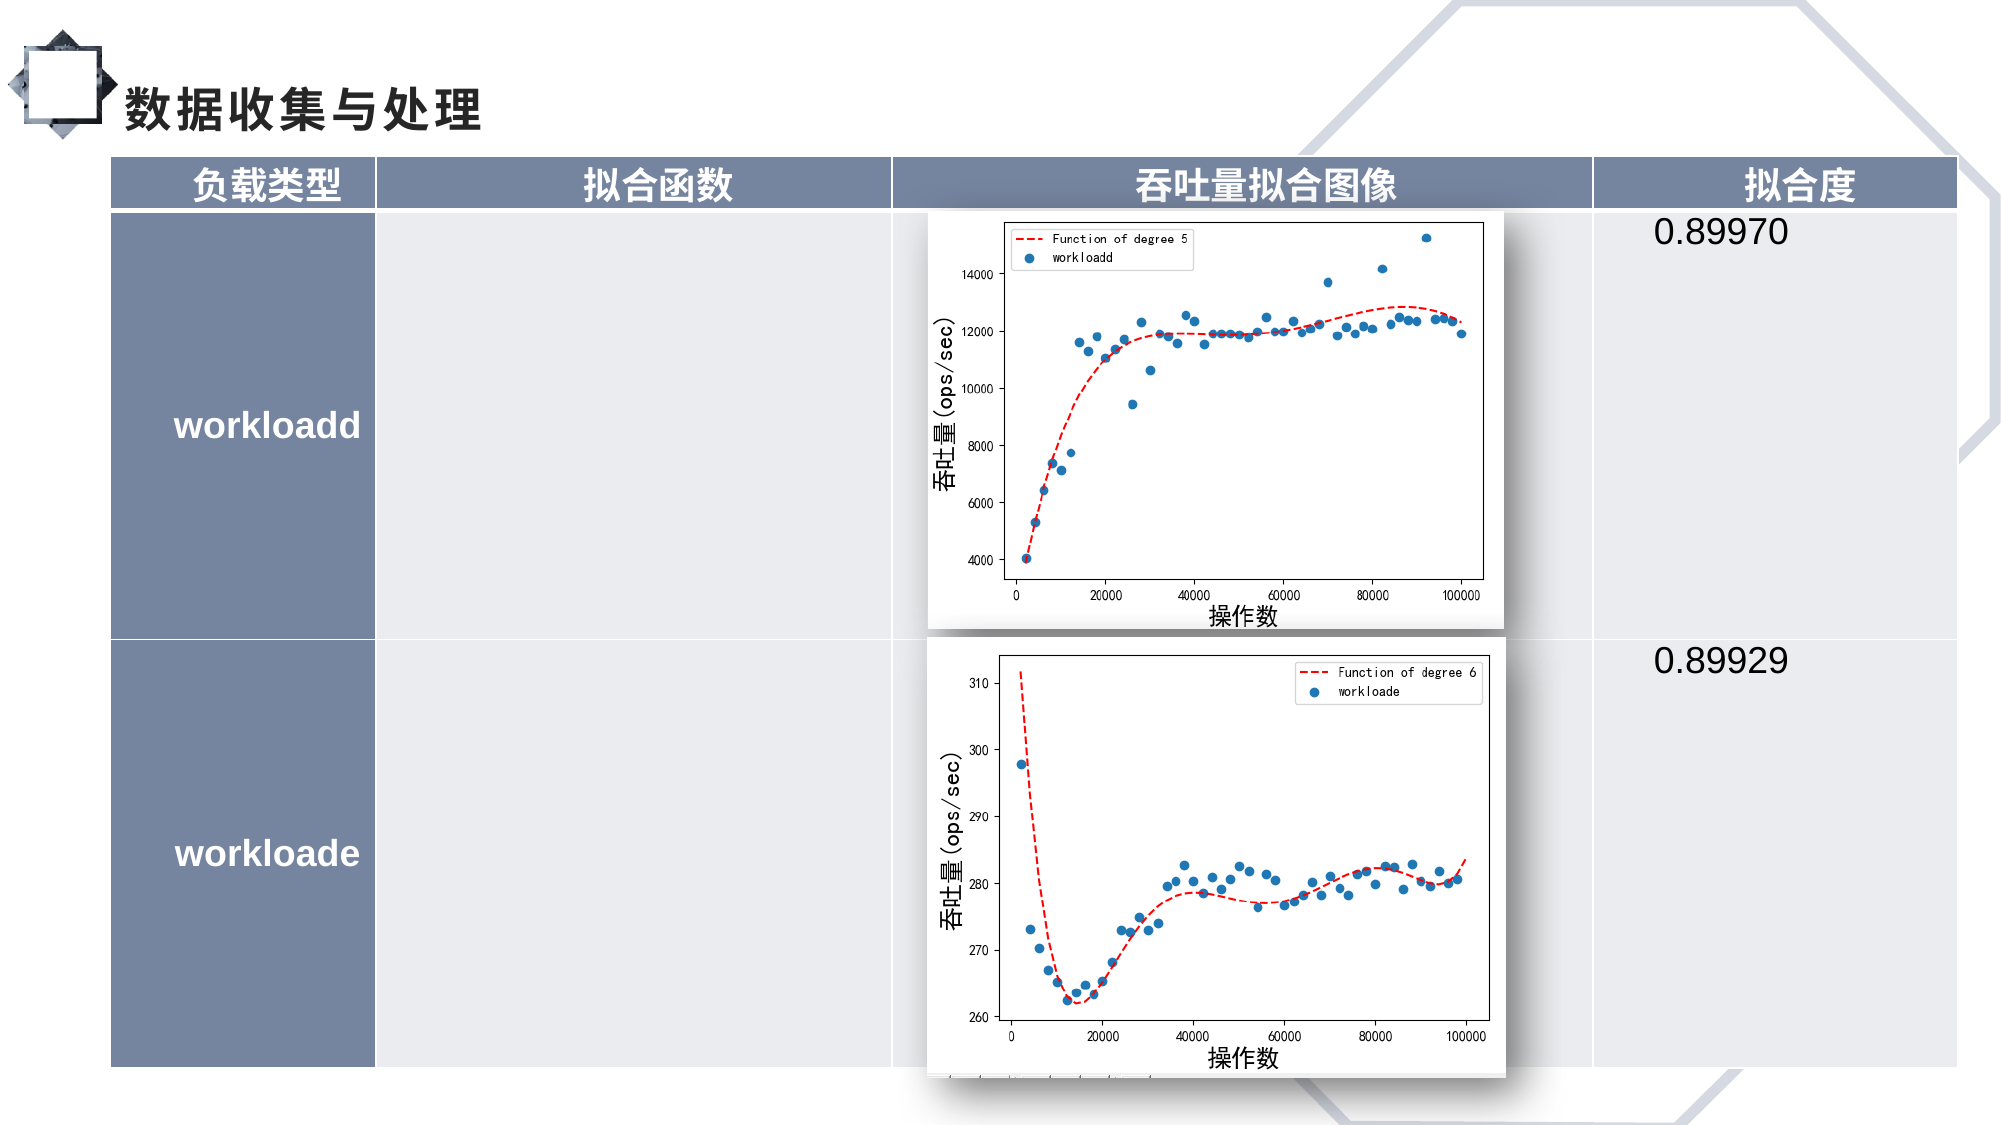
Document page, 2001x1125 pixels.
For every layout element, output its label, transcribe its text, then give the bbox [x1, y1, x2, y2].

title 数据收集与处理 [109, 72, 1891, 146]
picture [7, 29, 118, 140]
picture [927, 211, 1506, 629]
picture [927, 637, 1506, 1078]
